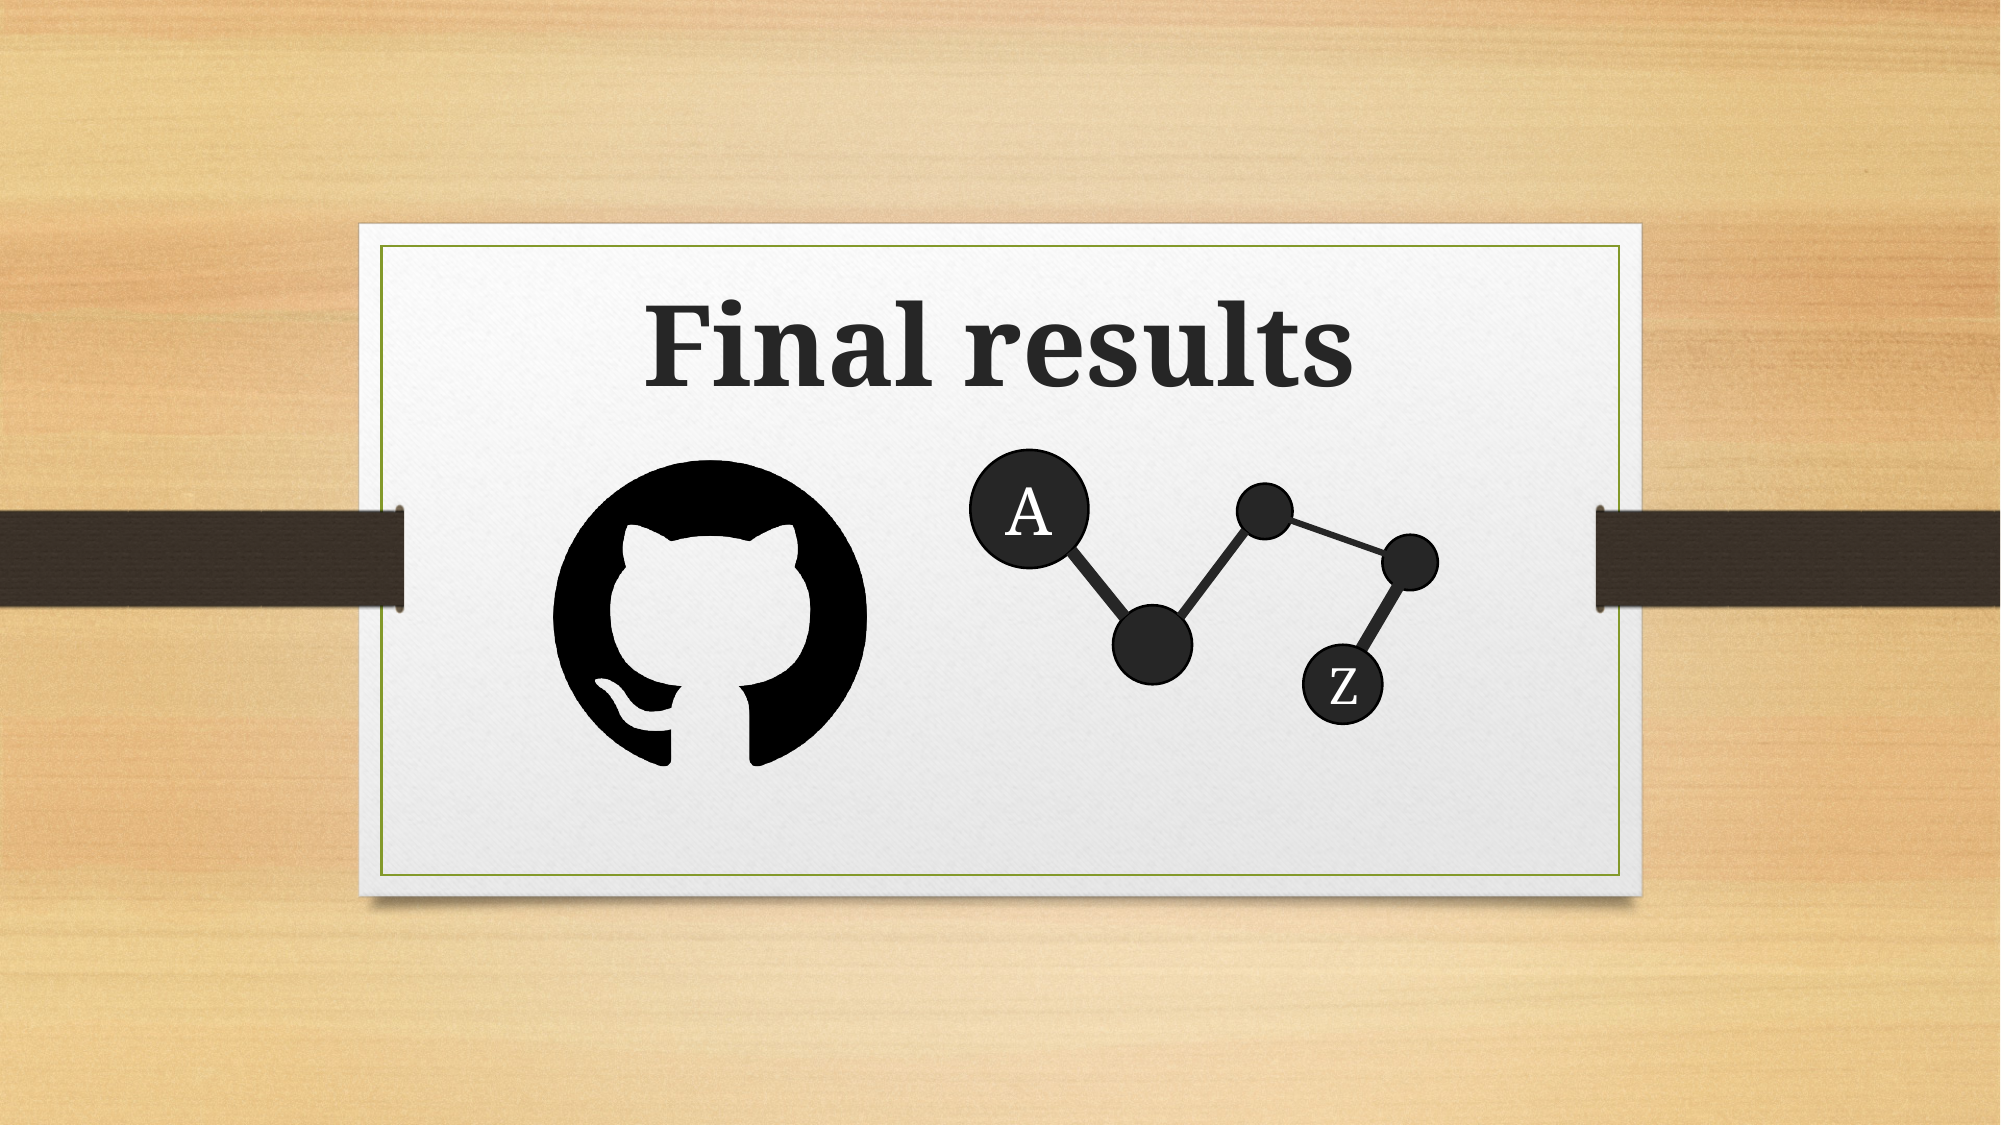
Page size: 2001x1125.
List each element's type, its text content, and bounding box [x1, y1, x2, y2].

picture [0, 0, 2001, 1125]
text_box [1264, 510, 1411, 563]
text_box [1180, 530, 1246, 617]
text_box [1342, 565, 1411, 681]
text_box [1111, 603, 1194, 686]
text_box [1070, 550, 1125, 617]
text_box A [969, 448, 1090, 570]
text_box [1410, 533, 1440, 592]
text_box Z [1301, 643, 1384, 726]
title Final results [552, 274, 1448, 418]
text_box [1235, 482, 1294, 541]
